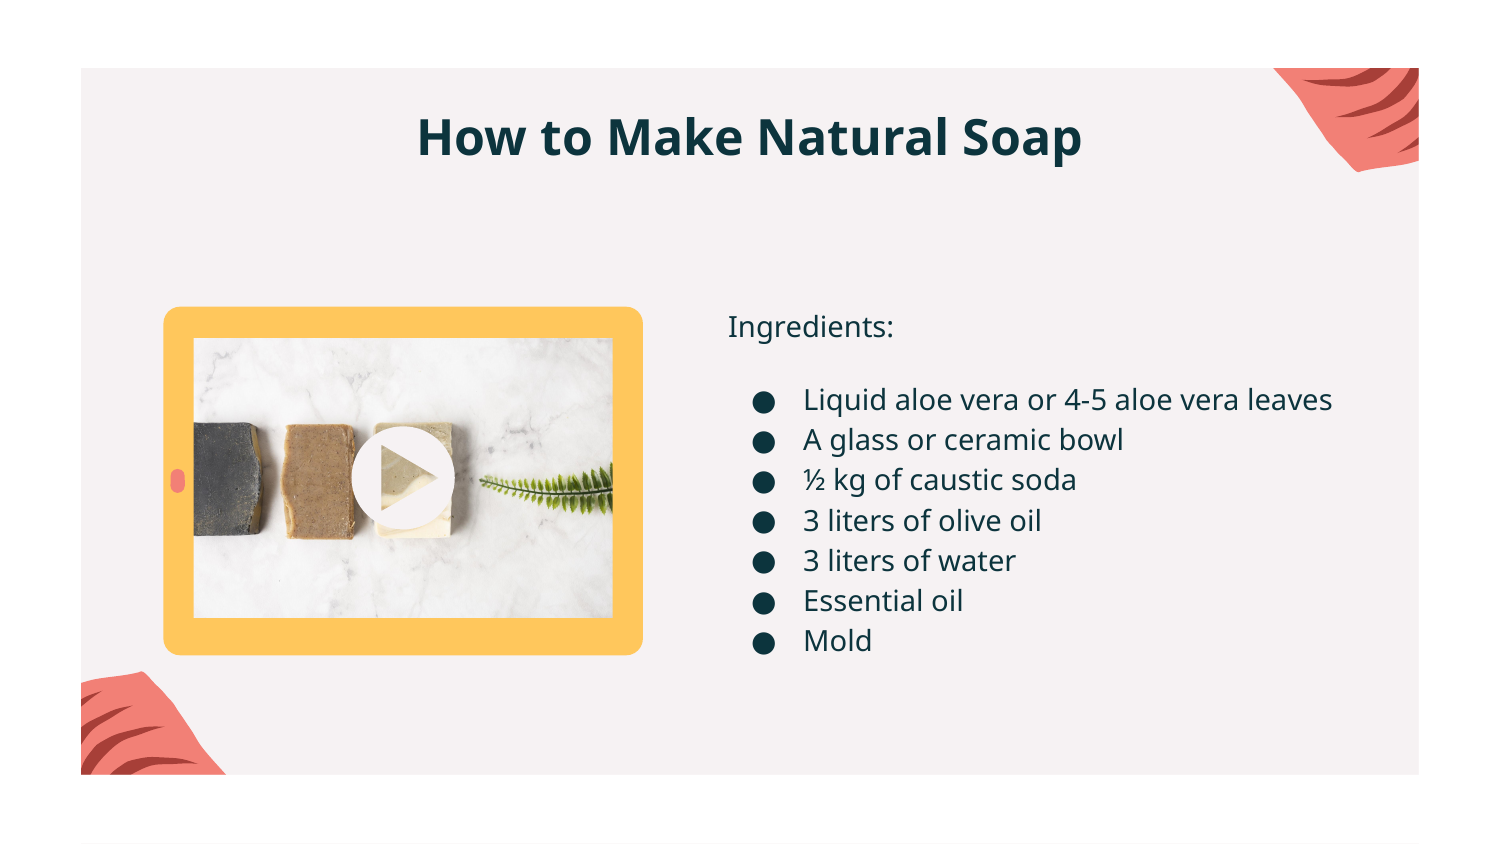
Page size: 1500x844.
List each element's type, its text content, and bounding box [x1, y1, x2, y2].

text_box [228, 240, 578, 336]
title How to Make Natural Soap [154, 90, 1346, 181]
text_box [228, 626, 578, 722]
picture [193, 337, 613, 618]
text_box Ingredients: Liquid aloe vera or 4-5 aloe vera leaves A glass or ceramic bowl ½ kg of caustic soda 3 liters of olive oil 3 liters of water Essential oil Mold [713, 272, 1379, 656]
